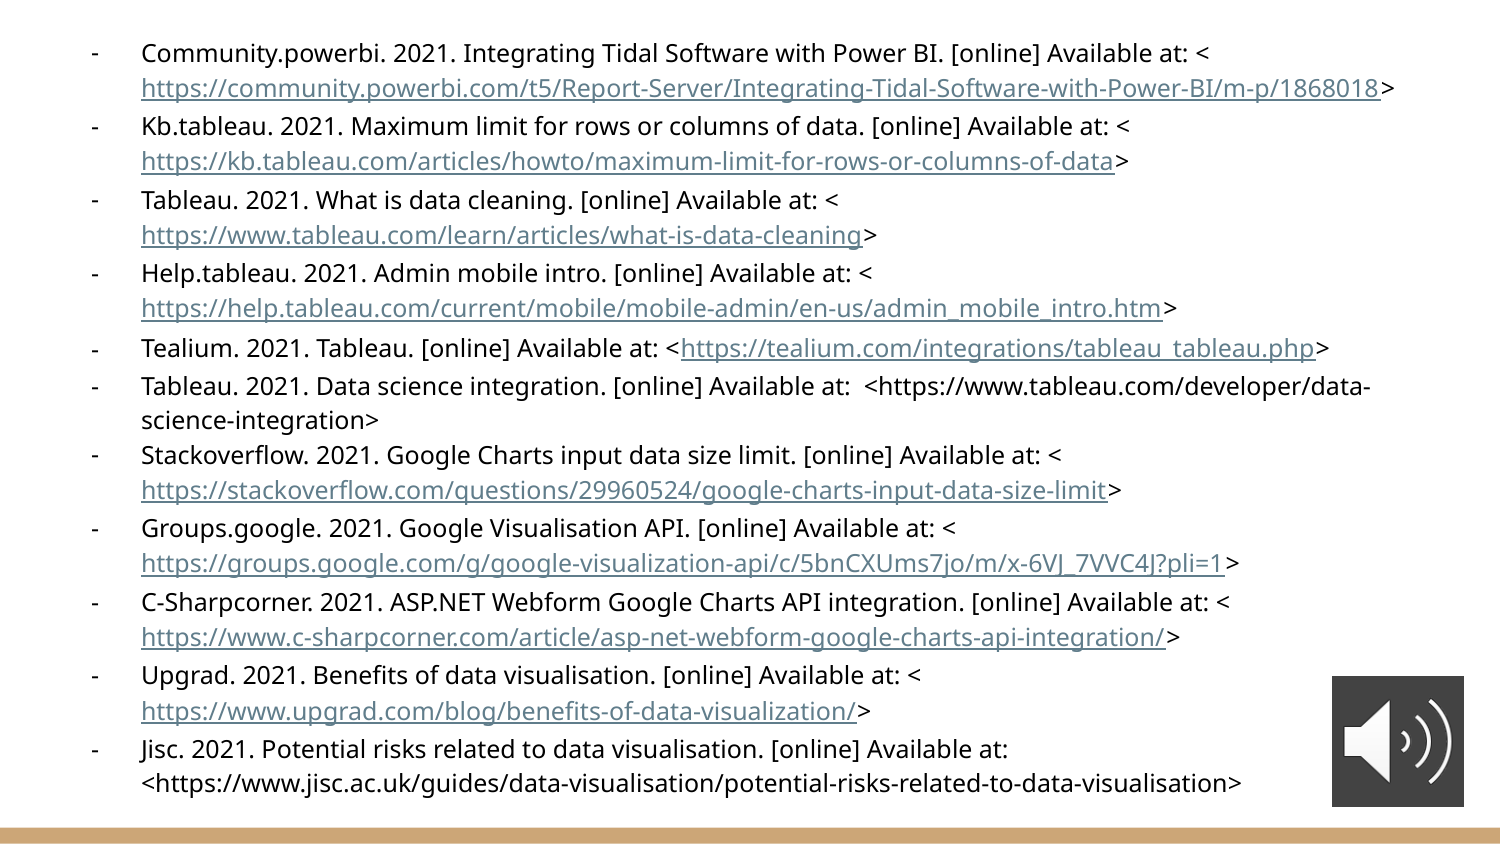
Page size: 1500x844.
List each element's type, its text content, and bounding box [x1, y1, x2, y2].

picture [1330, 674, 1465, 809]
list Community.powerbi. 2021. Integrating Tidal Software with Power BI. [online] Available at: <https://community.powerbi.com/t5/Report-Server/Integrating-Tidal-Software-with-Power-BI/m-p/1868018> Kb.tableau. 2021. Maximum limit for rows or columns of data. [online] Available at: <https://kb.tableau.com/articles/howto/maximum-limit-for-rows-or-columns-of-data> Tableau. 2021. What is data cleaning. [online] Available at: <https://www.tableau.com/learn/articles/what-is-data-cleaning> Help.tableau. 2021. Admin mobile intro. [online] Available at: <https://help.tableau.com/current/mobile/mobile-admin/en-us/admin_mobile_intro.htm> Tealium. 2021. Tableau. [online] Available at: <https://tealium.com/integrations/tableau_tableau.php> Tableau. 2021. Data science integration. [online] Available at: <https://www.tableau.com/developer/data-science-integration> Stackoverflow. 2021. Google Charts input data size limit. [online] Available at: <https://stackoverflow.com/questions/29960524/google-charts-input-data-size-limit> Groups.google. 2021. Google Visualisation API. [online] Available at: <https://groups.google.com/g/google-visualization-api/c/5bnCXUms7jo/m/x-6VJ_7VVC4J?pli=1> C-Sharpcorner. 2021. ASP.NET Webform Google Charts API integration. [online] Available at: <https://www.c-sharpcorner.com/article/asp-net-webform-google-charts-api-integration/> Upgrad. 2021. Benefits of data visualisation. [online] Available at: <https://www.upgrad.com/blog/benefits-of-data-visualization/> Jisc. 2021. Potential risks related to data visualisation. [online] Available at: <https://www.jisc.ac.uk/guides/data-visualisation/potential-risks-related-to-data-visualisation> [51, 17, 1449, 826]
